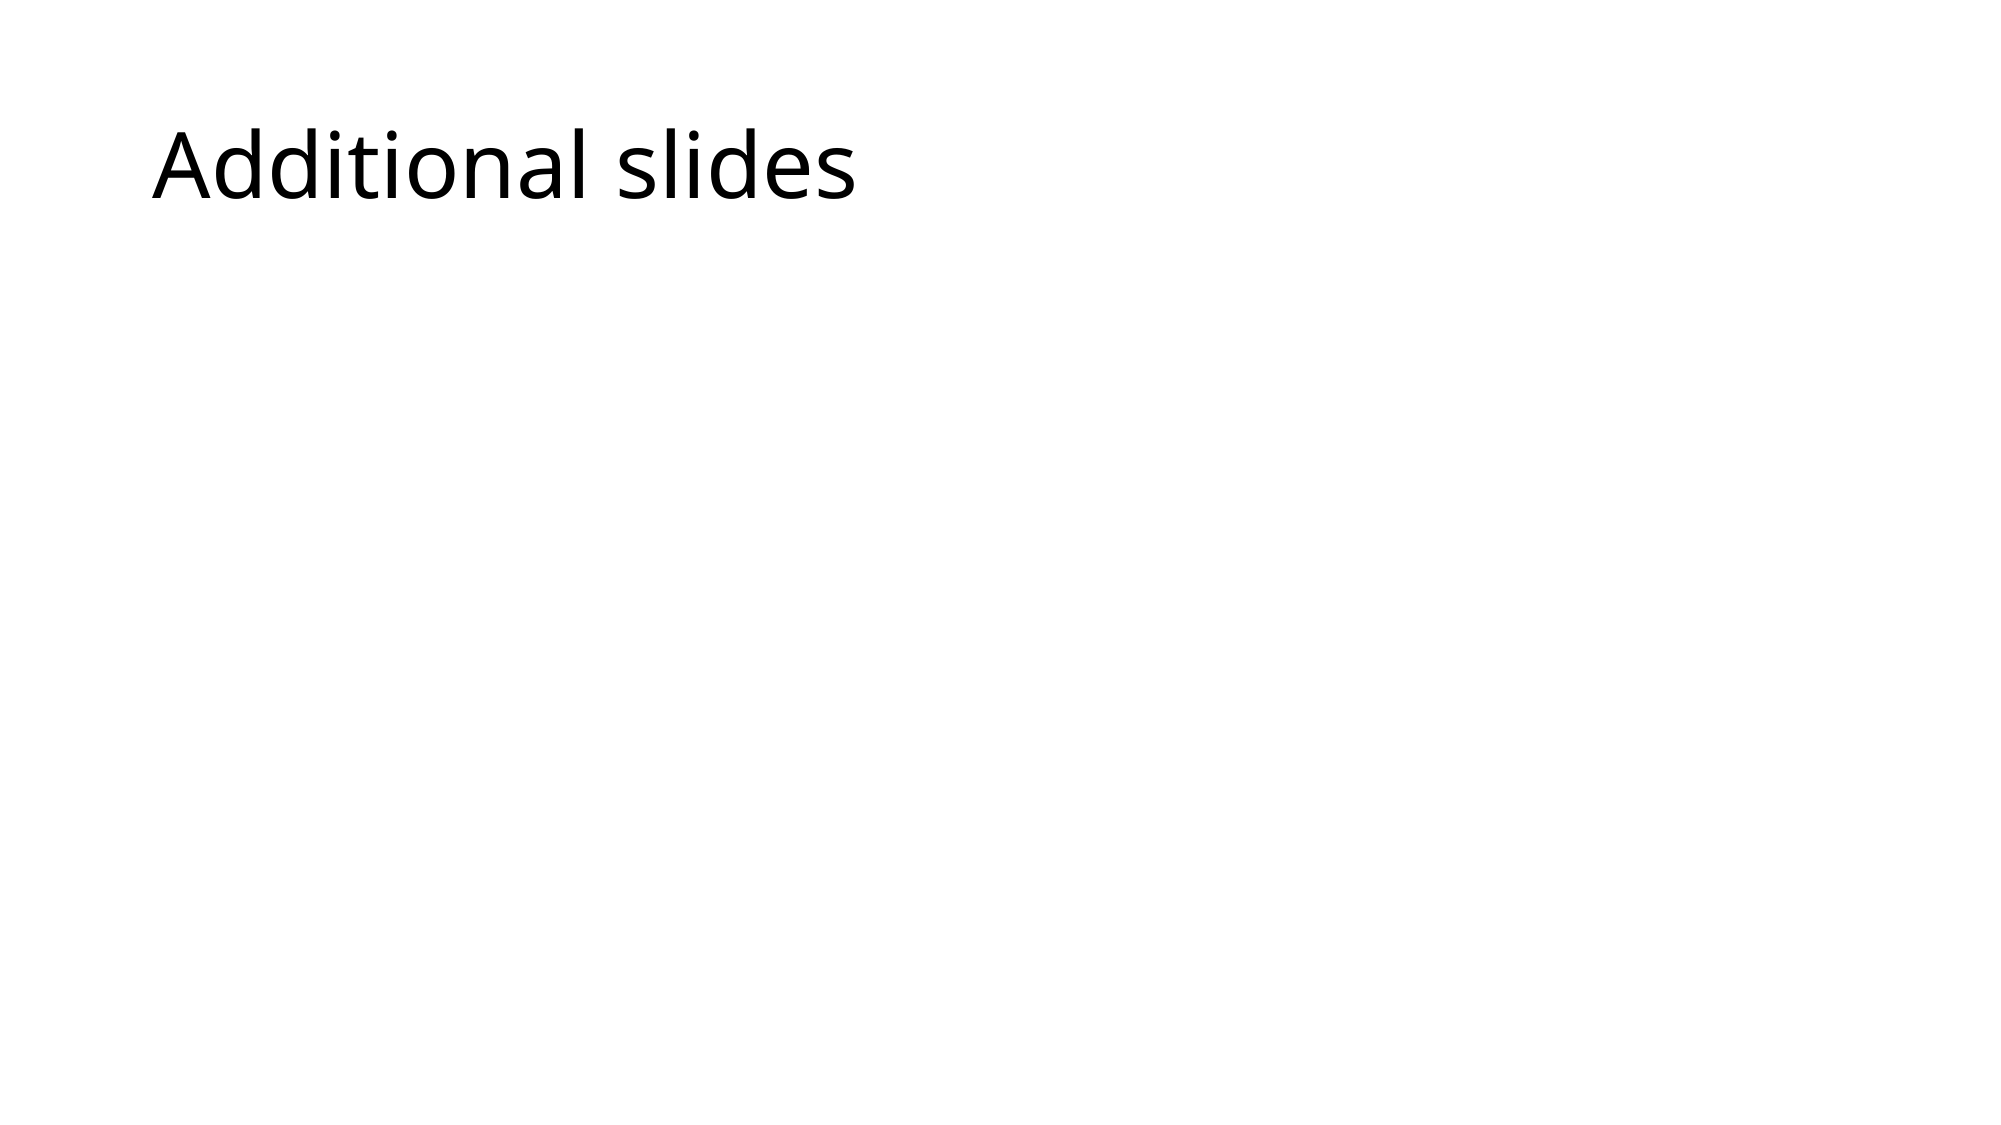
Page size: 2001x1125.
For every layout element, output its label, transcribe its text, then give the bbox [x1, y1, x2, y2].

title Additional slides [137, 59, 1863, 278]
